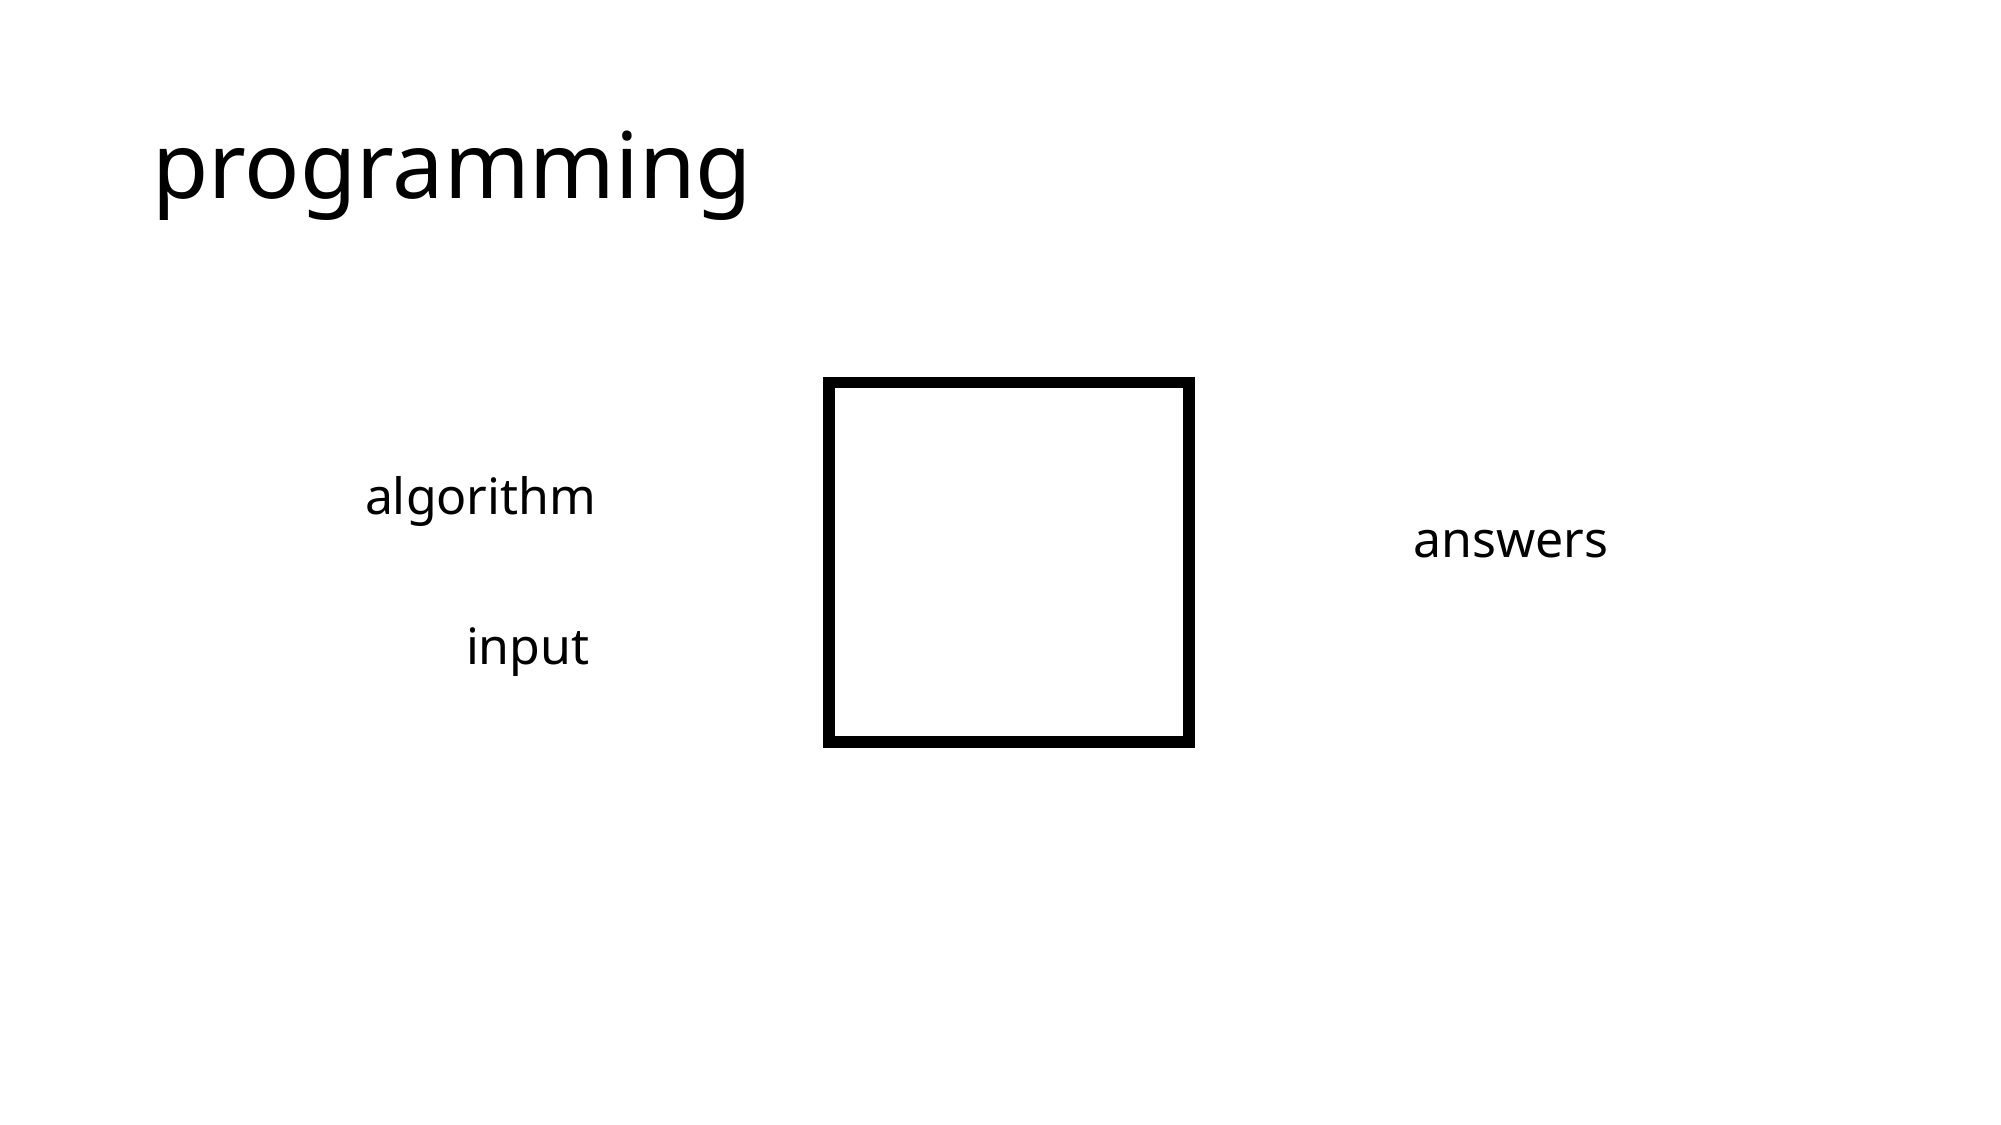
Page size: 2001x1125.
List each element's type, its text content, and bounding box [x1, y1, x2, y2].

text_box algorithm [350, 457, 603, 533]
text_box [603, 382, 1397, 743]
title programming [137, 59, 1863, 278]
text_box answers [1398, 499, 1624, 575]
text_box input [451, 607, 603, 683]
